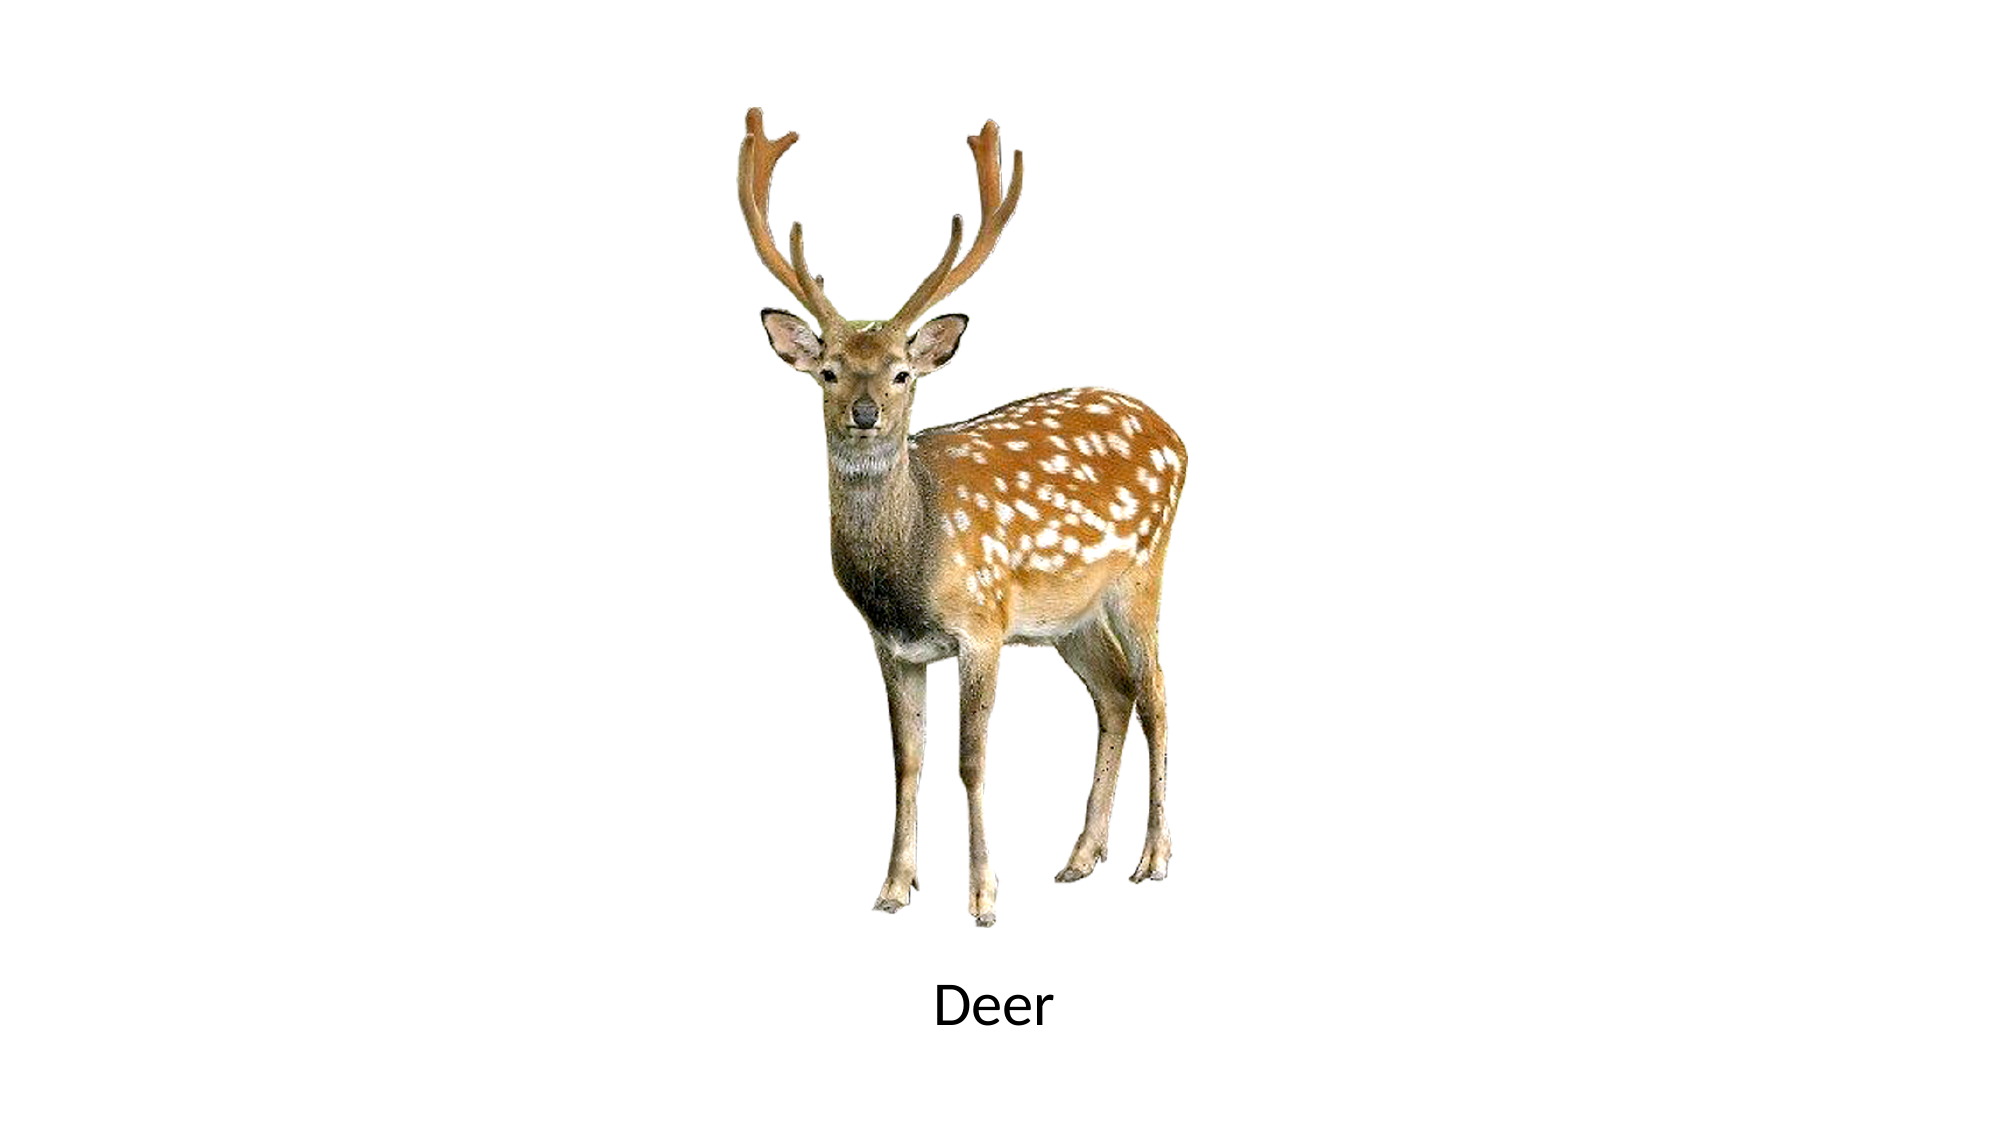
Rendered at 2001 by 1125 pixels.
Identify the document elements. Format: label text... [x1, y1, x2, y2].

text_box Deer [918, 956, 1397, 1045]
picture [521, 79, 1397, 956]
